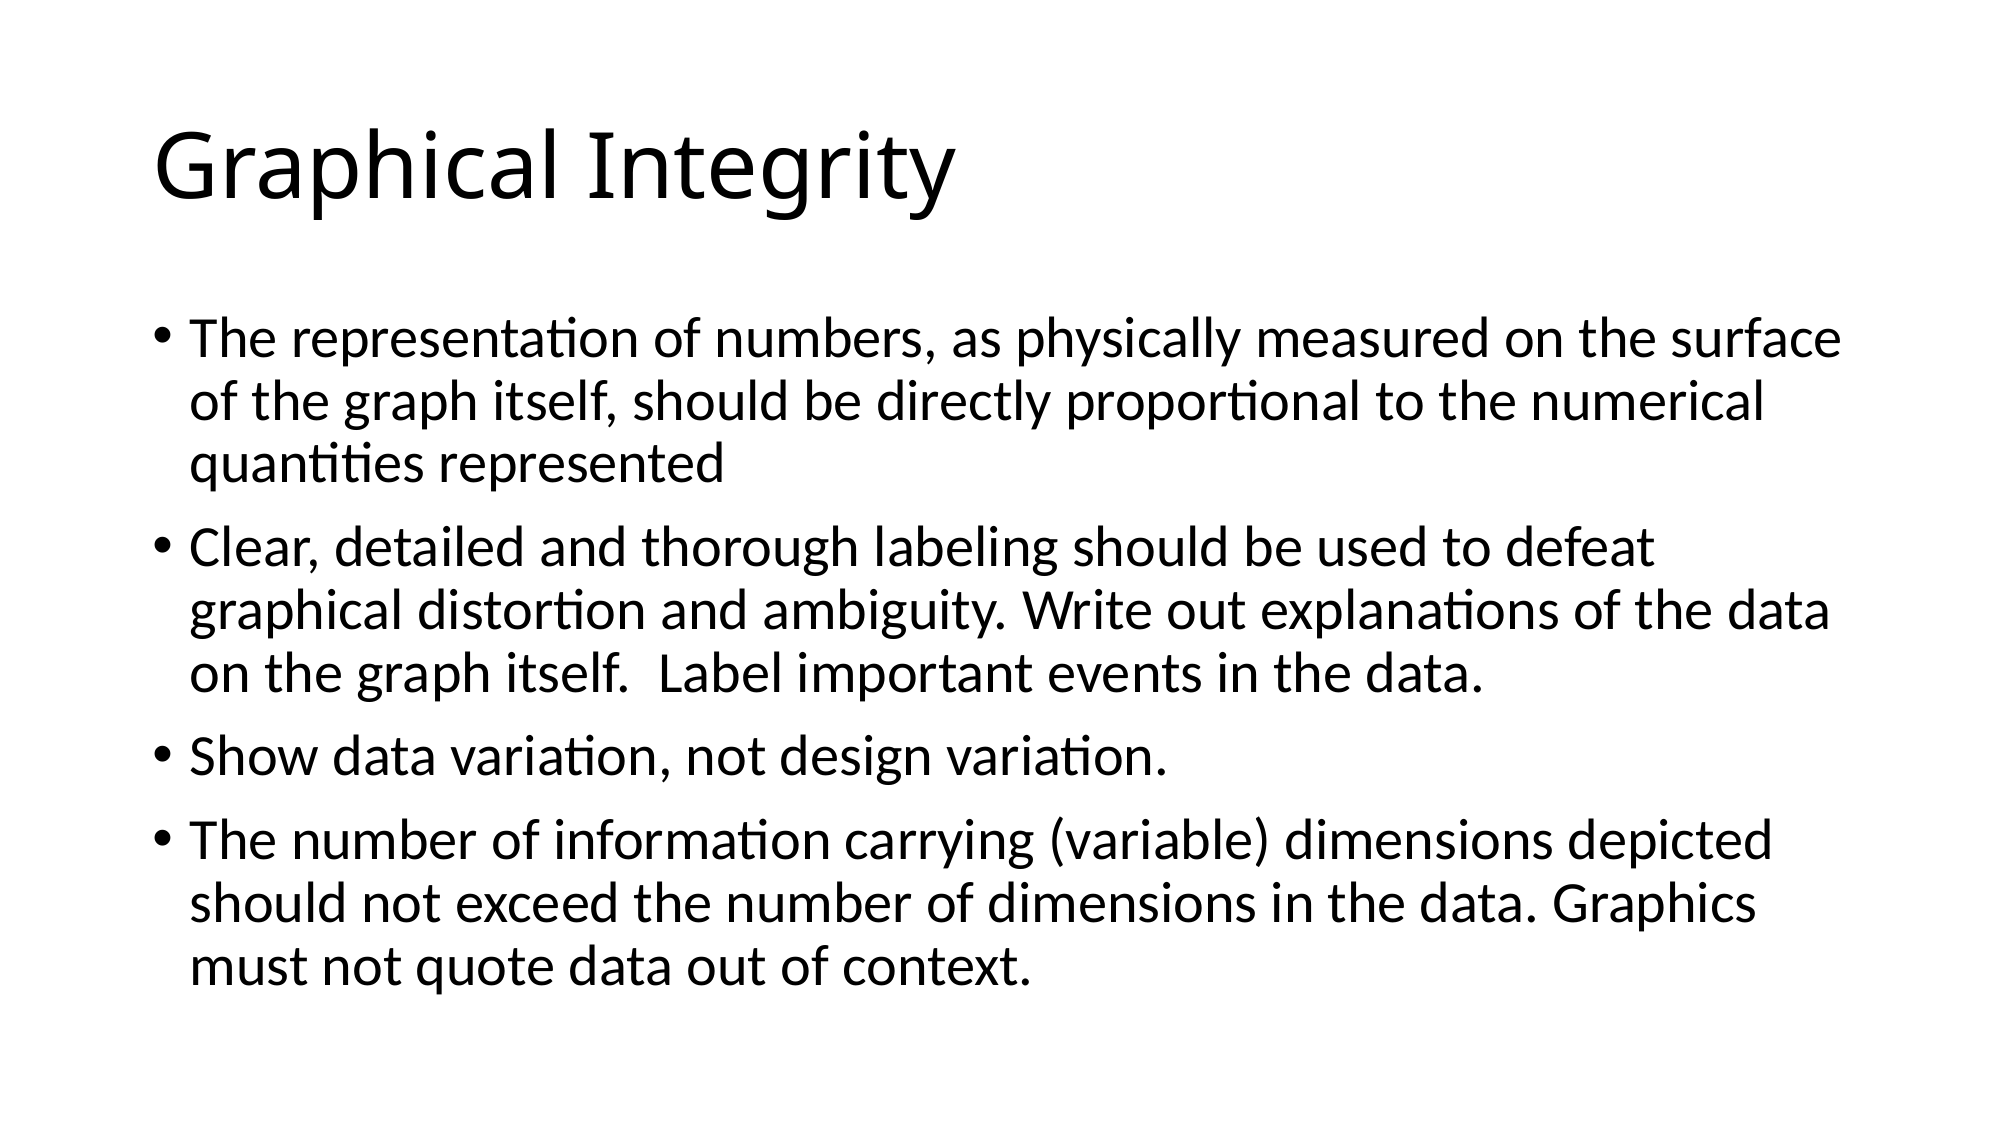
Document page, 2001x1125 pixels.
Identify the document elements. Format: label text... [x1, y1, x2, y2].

title Graphical Integrity [137, 59, 1863, 278]
list The representation of numbers, as physically measured on the surface of the graph itself, should be directly proportional to the numerical quantities represented Clear, detailed and thorough labeling should be used to defeat graphical distortion and ambiguity. Write out explanations of the data on the graph itself. Label important events in the data. Show data variation, not design variation. The number of information carrying (variable) dimensions depicted should not exceed the number of dimensions in the data. Graphics must not quote data out of context. [137, 299, 1863, 1014]
